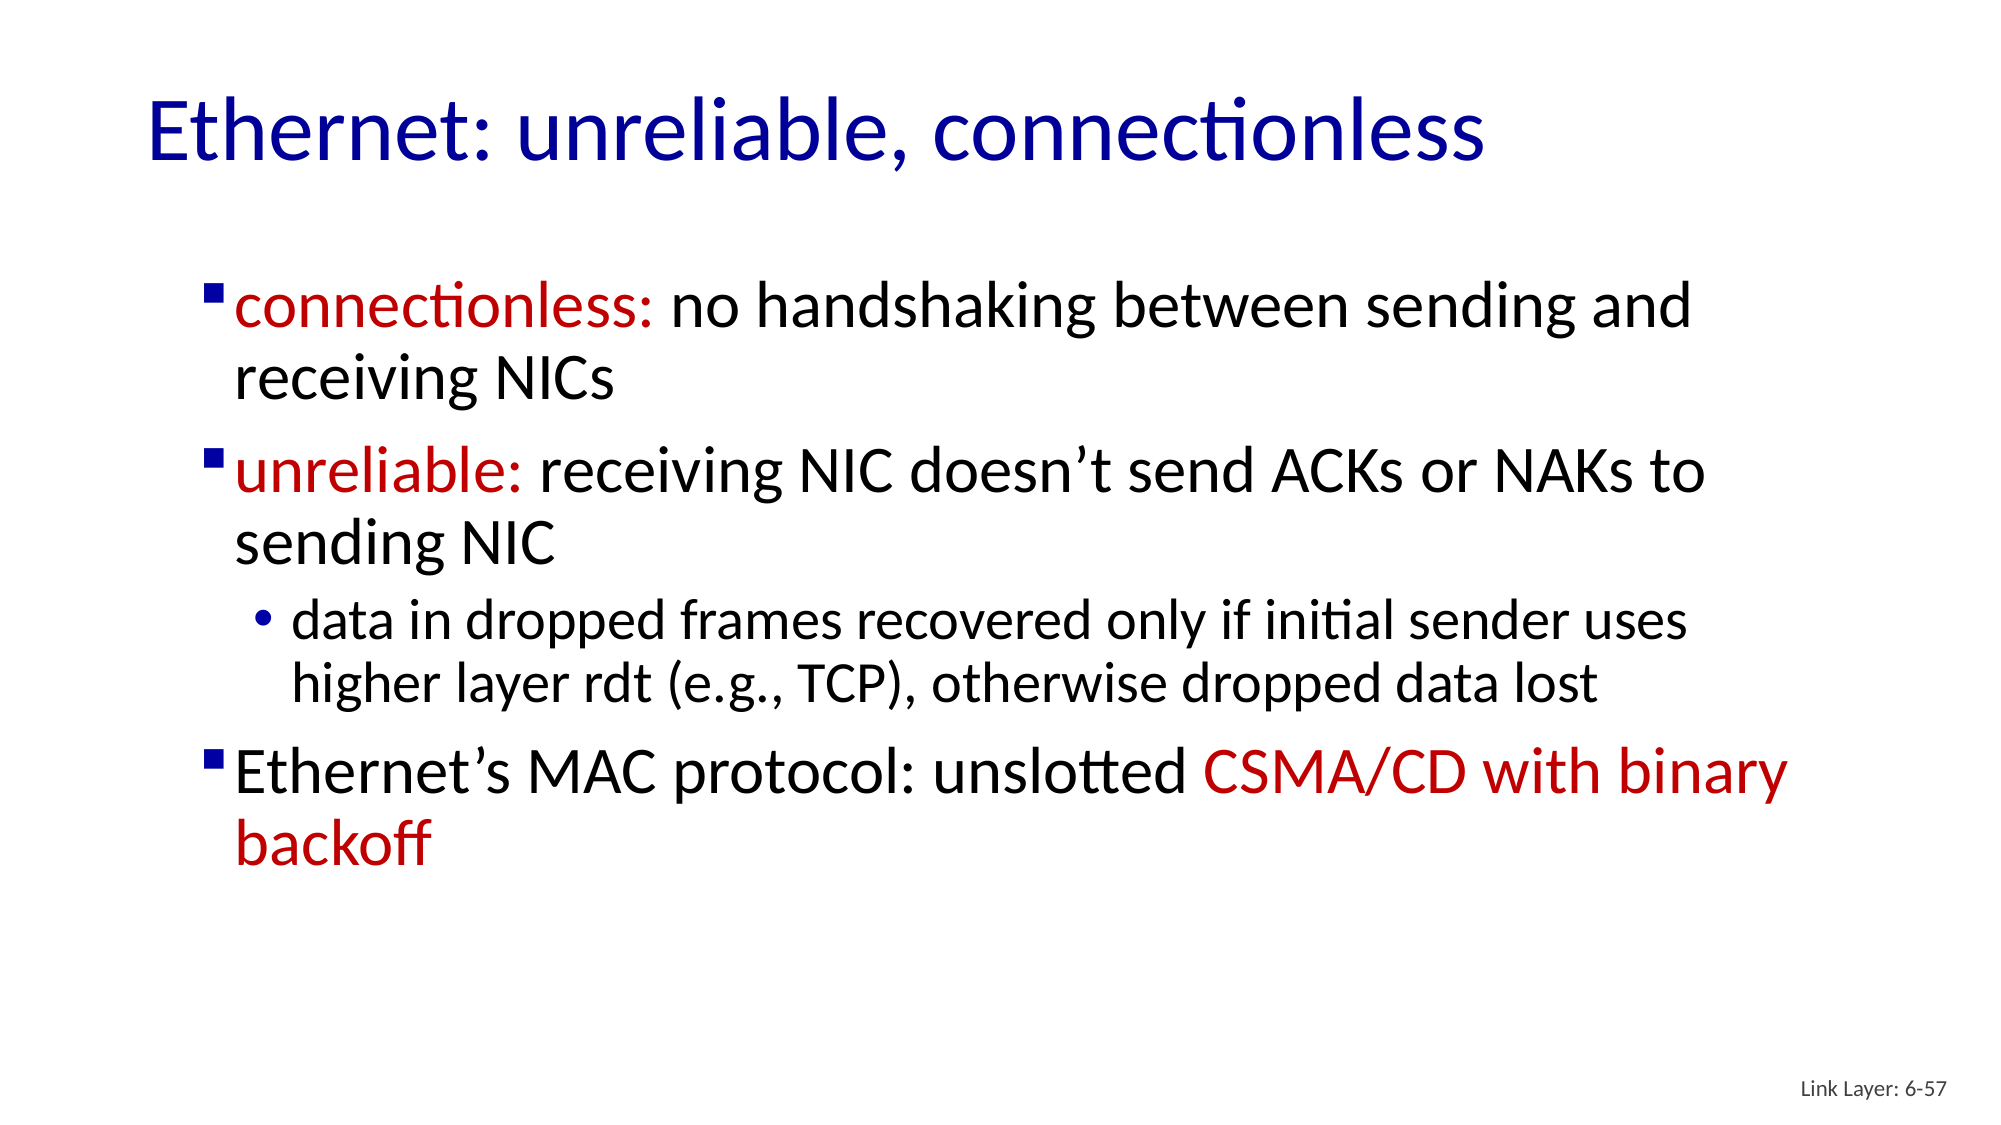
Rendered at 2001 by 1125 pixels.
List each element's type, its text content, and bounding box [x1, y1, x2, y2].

title Ethernet: unreliable, connectionless [131, 57, 1857, 205]
text_box connectionless: no handshaking between sending and receiving NICs unreliable: receiving NIC doesn’t send ACKs or NAKs to sending NIC data in dropped frames recovered only if initial sender uses higher layer rdt (e.g., TCP), otherwise dropped data lost Ethernet’s MAC protocol: unslotted CSMA/CD with binary backoff [162, 262, 1842, 1025]
slide_number Link Layer: 6-57 [1512, 1056, 1963, 1117]
